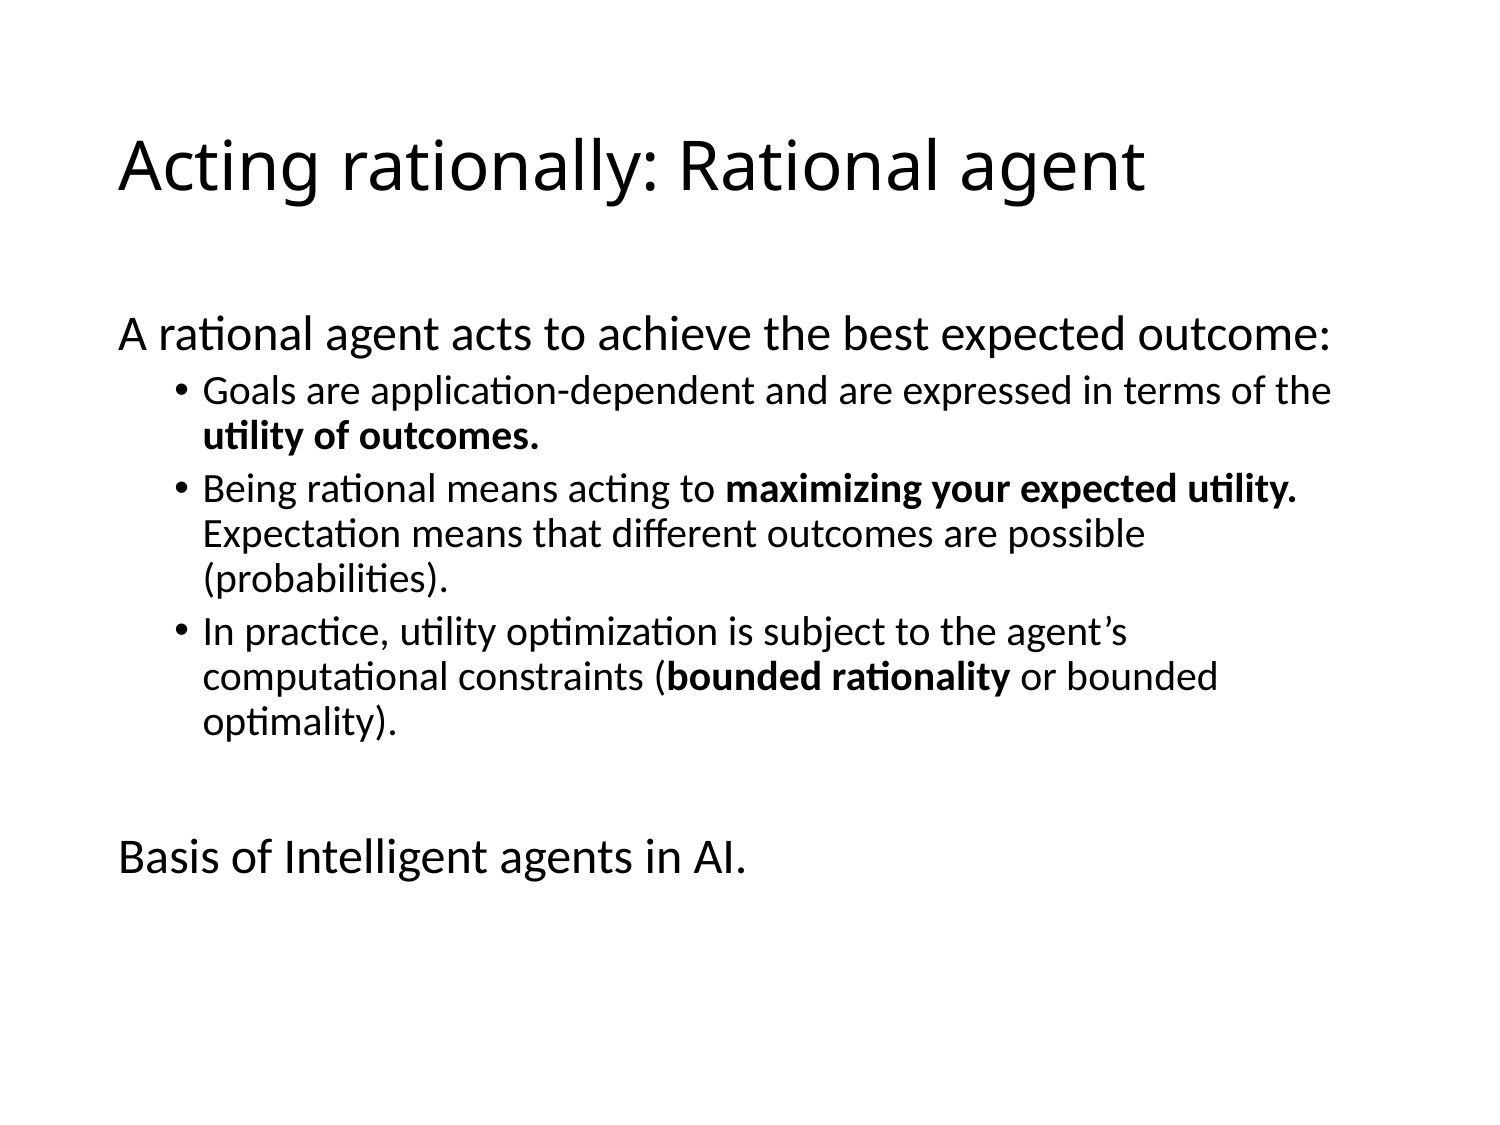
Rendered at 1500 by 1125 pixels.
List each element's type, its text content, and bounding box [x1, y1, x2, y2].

list A rational agent acts to achieve the best expected outcome: Goals are application-dependent and are expressed in terms of the utility of outcomes. Being rational means acting to maximizing your expected utility. Expectation means that different outcomes are possible (probabilities). In practice, utility optimization is subject to the agent’s computational constraints (bounded rationality or bounded optimality). Basis of Intelligent agents in AI. [103, 299, 1397, 1014]
title Acting rationally: Rational agent [103, 59, 1397, 278]
